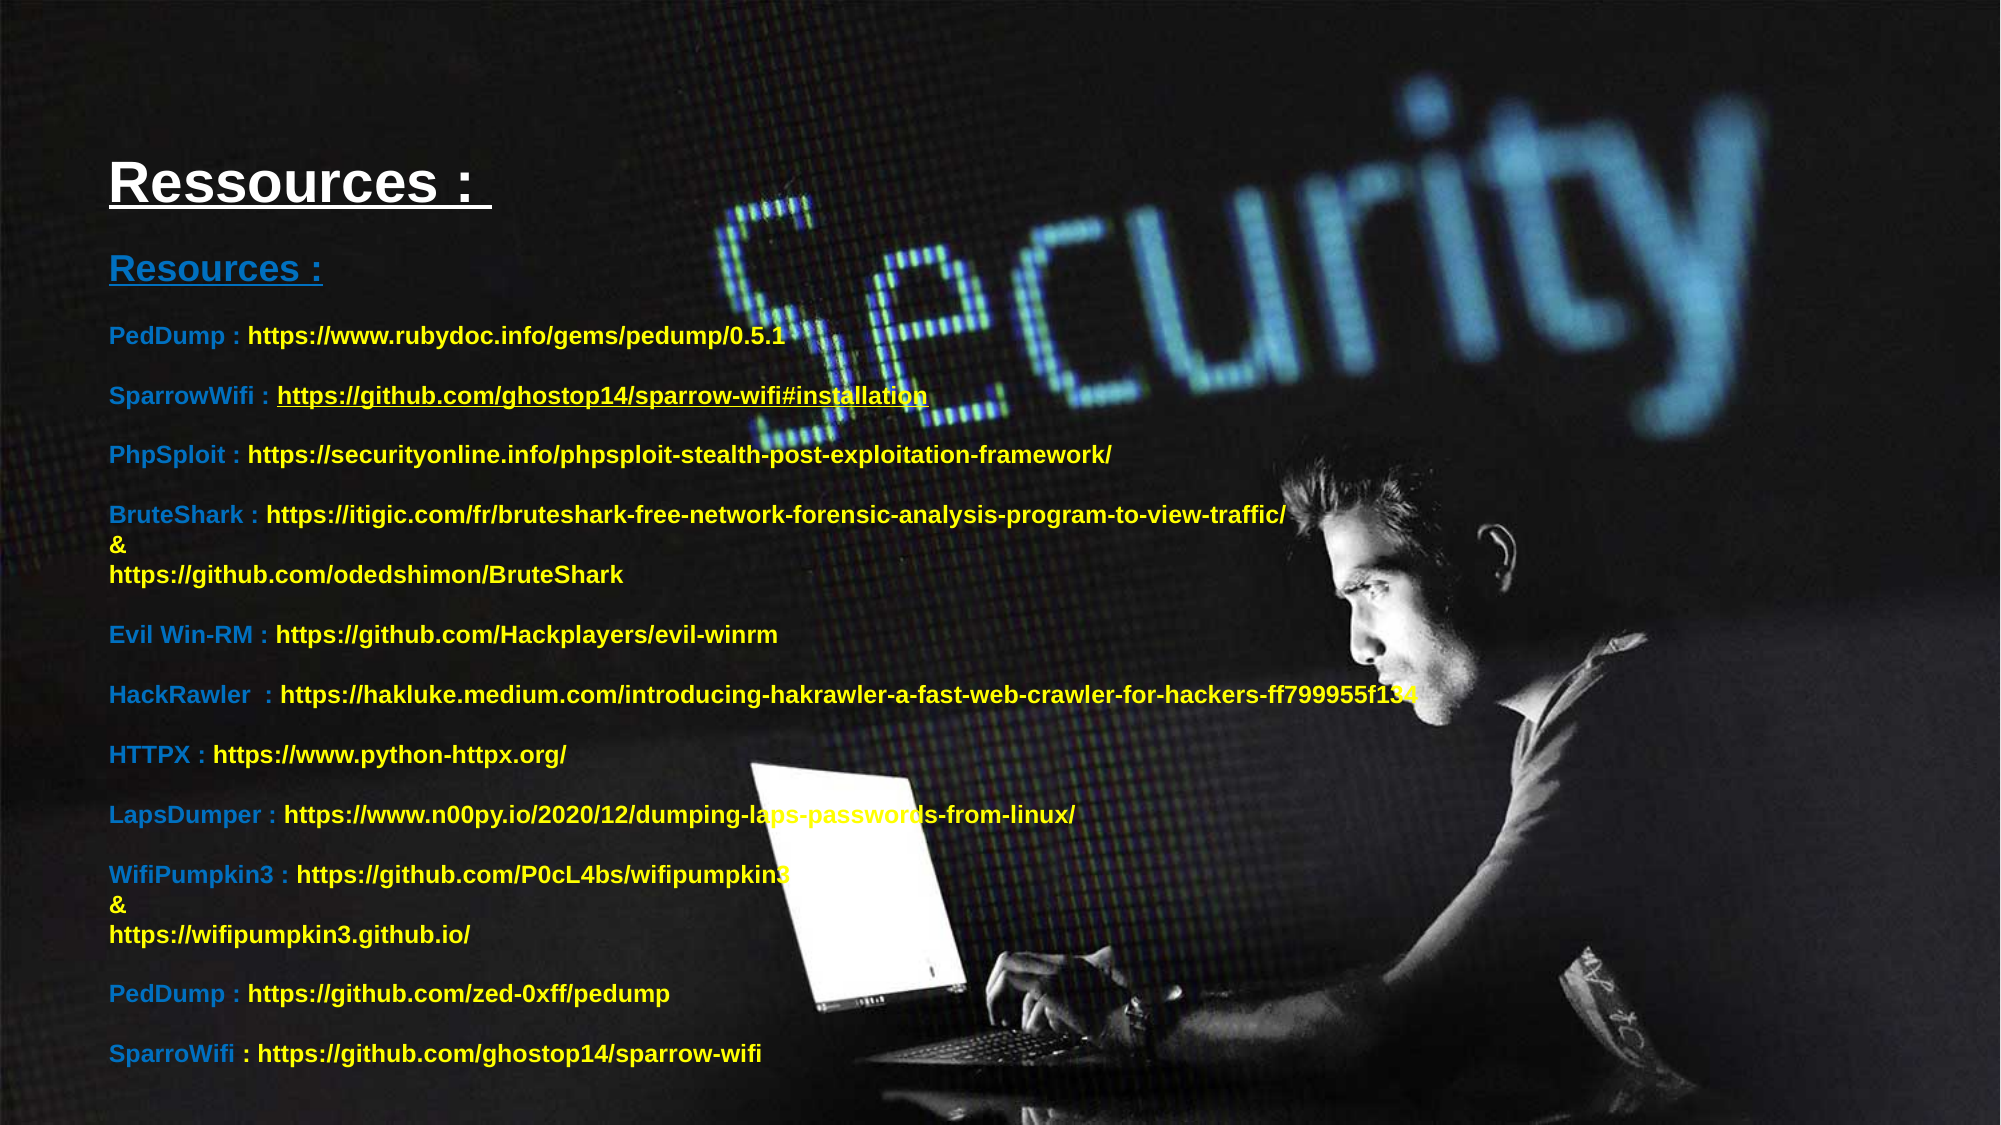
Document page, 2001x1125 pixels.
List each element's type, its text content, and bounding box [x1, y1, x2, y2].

picture [0, 0, 2001, 1125]
text_box Resources : PedDump : https://www.rubydoc.info/gems/pedump/0.5.1 SparrowWifi : https://github.com/ghostop14/sparrow-wifi#installation PhpSploit : https://securityonline.info/phpsploit-stealth-post-exploitation-framework/ BruteShark : https://itigic.com/fr/bruteshark-free-network-forensic-analysis-program-to-view-traffic/ & https://github.com/odedshimon/BruteShark Evil Win-RM : https://github.com/Hackplayers/evil-winrm HackRawler : https://hakluke.medium.com/introducing-hakrawler-a-fast-web-crawler-for-hackers-ff799955f134 HTTPX : https://www.python-httpx.org/ LapsDumper : https://www.n00py.io/2020/12/dumping-laps-passwords-from-linux/ WifiPumpkin3 : https://github.com/P0cL4bs/wifipumpkin3 & https://wifipumpkin3.github.io/ PedDump : https://github.com/zed-0xff/pedump SparroWifi : https://github.com/ghostop14/sparrow-wifi [94, 236, 2000, 1076]
text_box Ressources : [94, 136, 592, 222]
